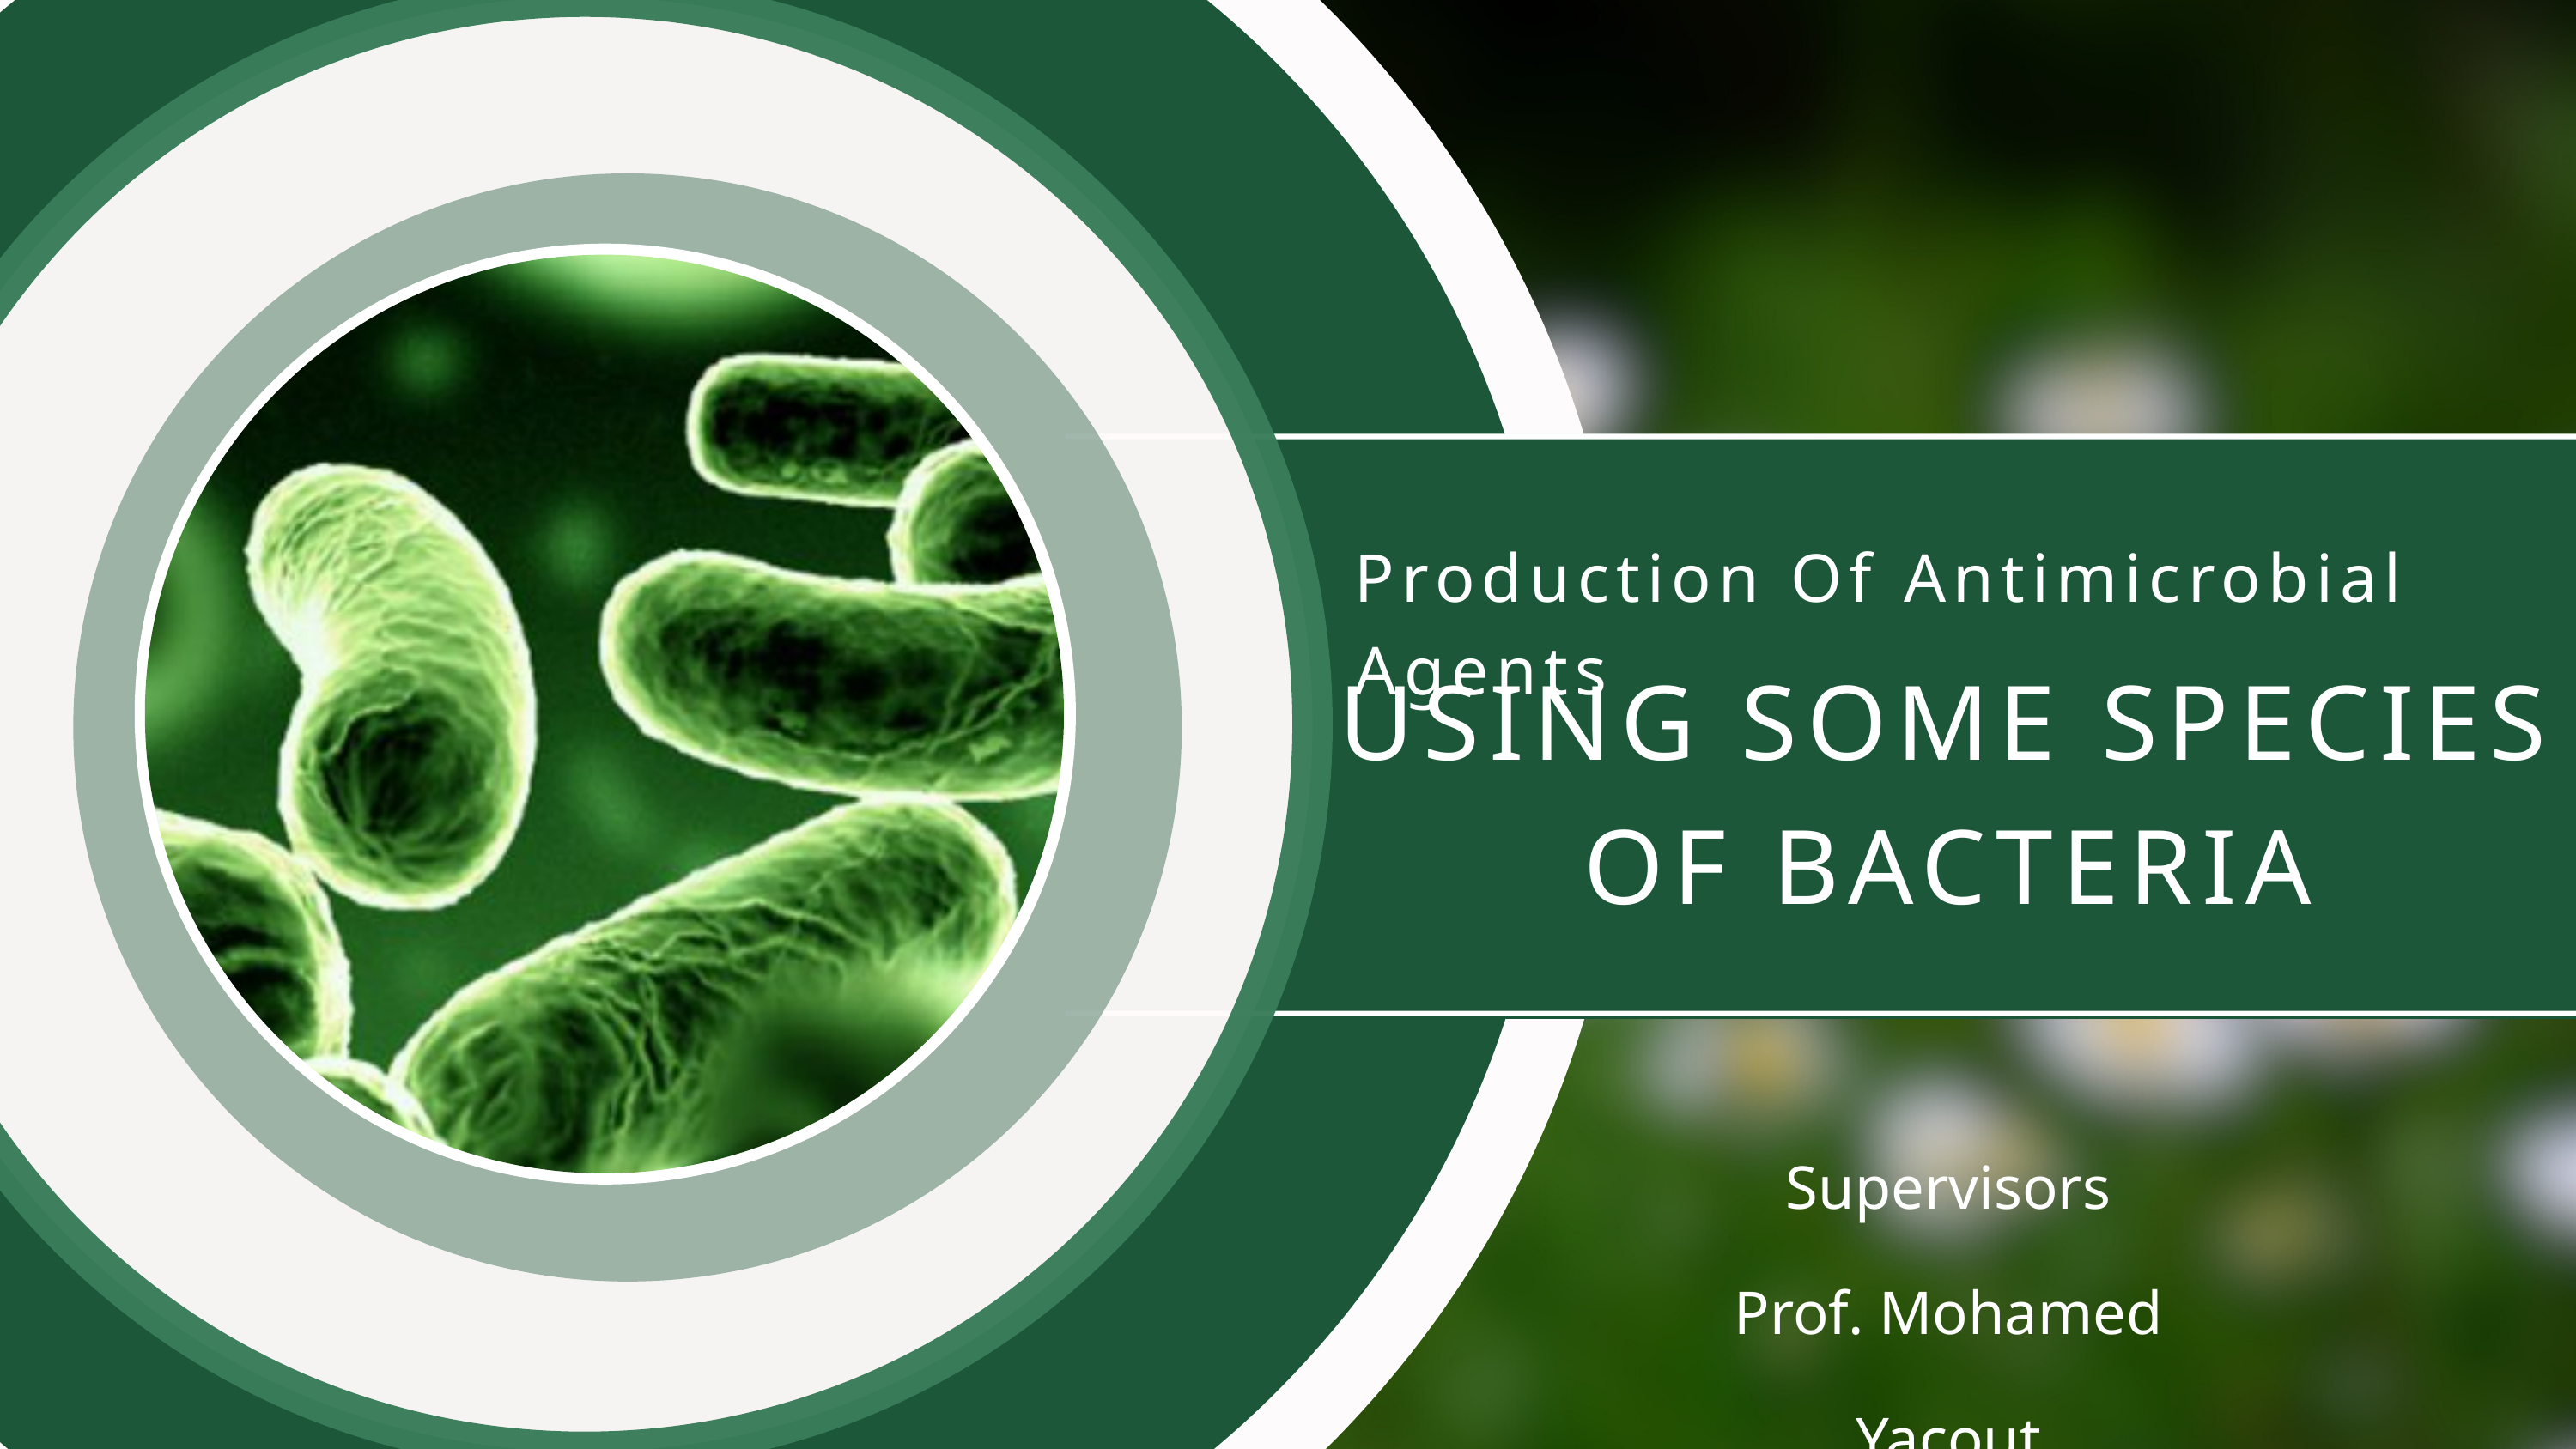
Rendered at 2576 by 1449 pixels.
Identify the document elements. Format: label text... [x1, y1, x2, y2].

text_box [73, 173, 1182, 1282]
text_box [1316, 435, 2576, 1020]
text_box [134, 243, 1077, 1185]
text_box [144, 254, 1065, 1174]
text_box [1596, 0, 2576, 433]
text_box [1316, 1029, 1589, 1449]
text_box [1315, 0, 1589, 433]
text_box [0, 0, 1313, 1449]
text_box [1596, 1029, 2576, 1449]
text_box Supervisors Prof. Mohamed Yacout [1685, 1094, 2213, 1449]
